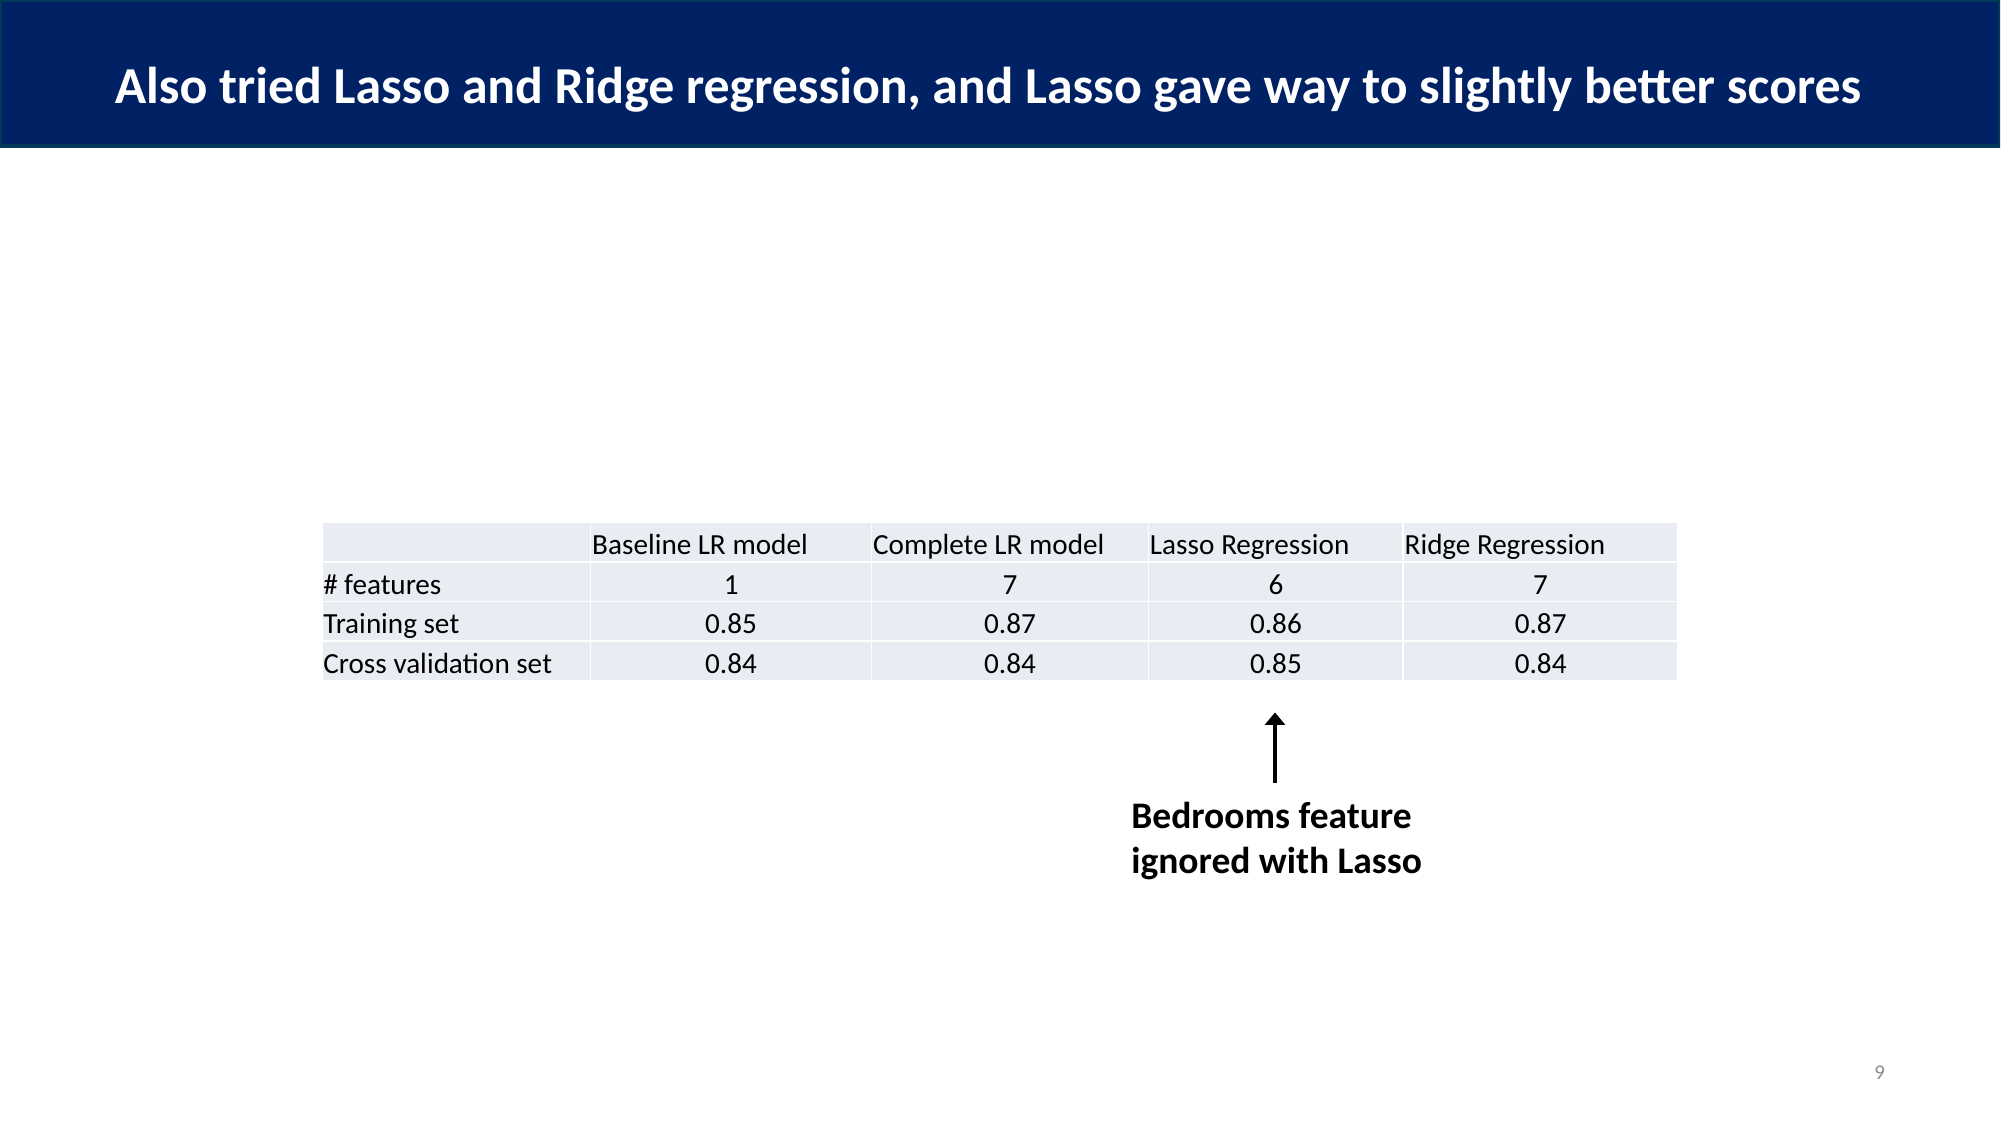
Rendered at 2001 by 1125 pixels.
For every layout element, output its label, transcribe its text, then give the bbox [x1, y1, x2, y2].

table_cell 7 [1404, 563, 1677, 601]
table_cell 7 [872, 563, 1148, 601]
table_cell 1 [591, 563, 871, 601]
table_cell 0.85 [1149, 642, 1402, 680]
table_cell 0.87 [872, 602, 1148, 640]
table_cell # features [323, 563, 590, 601]
table_cell 0.84 [591, 642, 871, 680]
title Also tried Lasso and Ridge regression, and Lasso gave way to slightly better scores [99, 19, 1900, 146]
table_cell 0.84 [872, 642, 1148, 680]
slide_number 9 [1666, 1040, 1900, 1101]
table_cell Training set [323, 602, 590, 640]
table_header [323, 523, 590, 561]
table_cell 0.87 [1404, 602, 1677, 640]
table_cell Cross validation set [323, 642, 590, 680]
table_cell 0.85 [591, 602, 871, 640]
table_header Lasso Regression [1149, 523, 1402, 561]
table_header Ridge Regression [1404, 523, 1677, 561]
table_header Baseline LR model [591, 523, 871, 561]
table_cell 0.86 [1149, 602, 1402, 640]
table_cell 0.84 [1404, 642, 1677, 680]
table_header Complete LR model [872, 523, 1148, 561]
text_box Bedrooms feature ignored with Lasso [1116, 783, 1511, 888]
table_cell 6 [1149, 563, 1402, 601]
